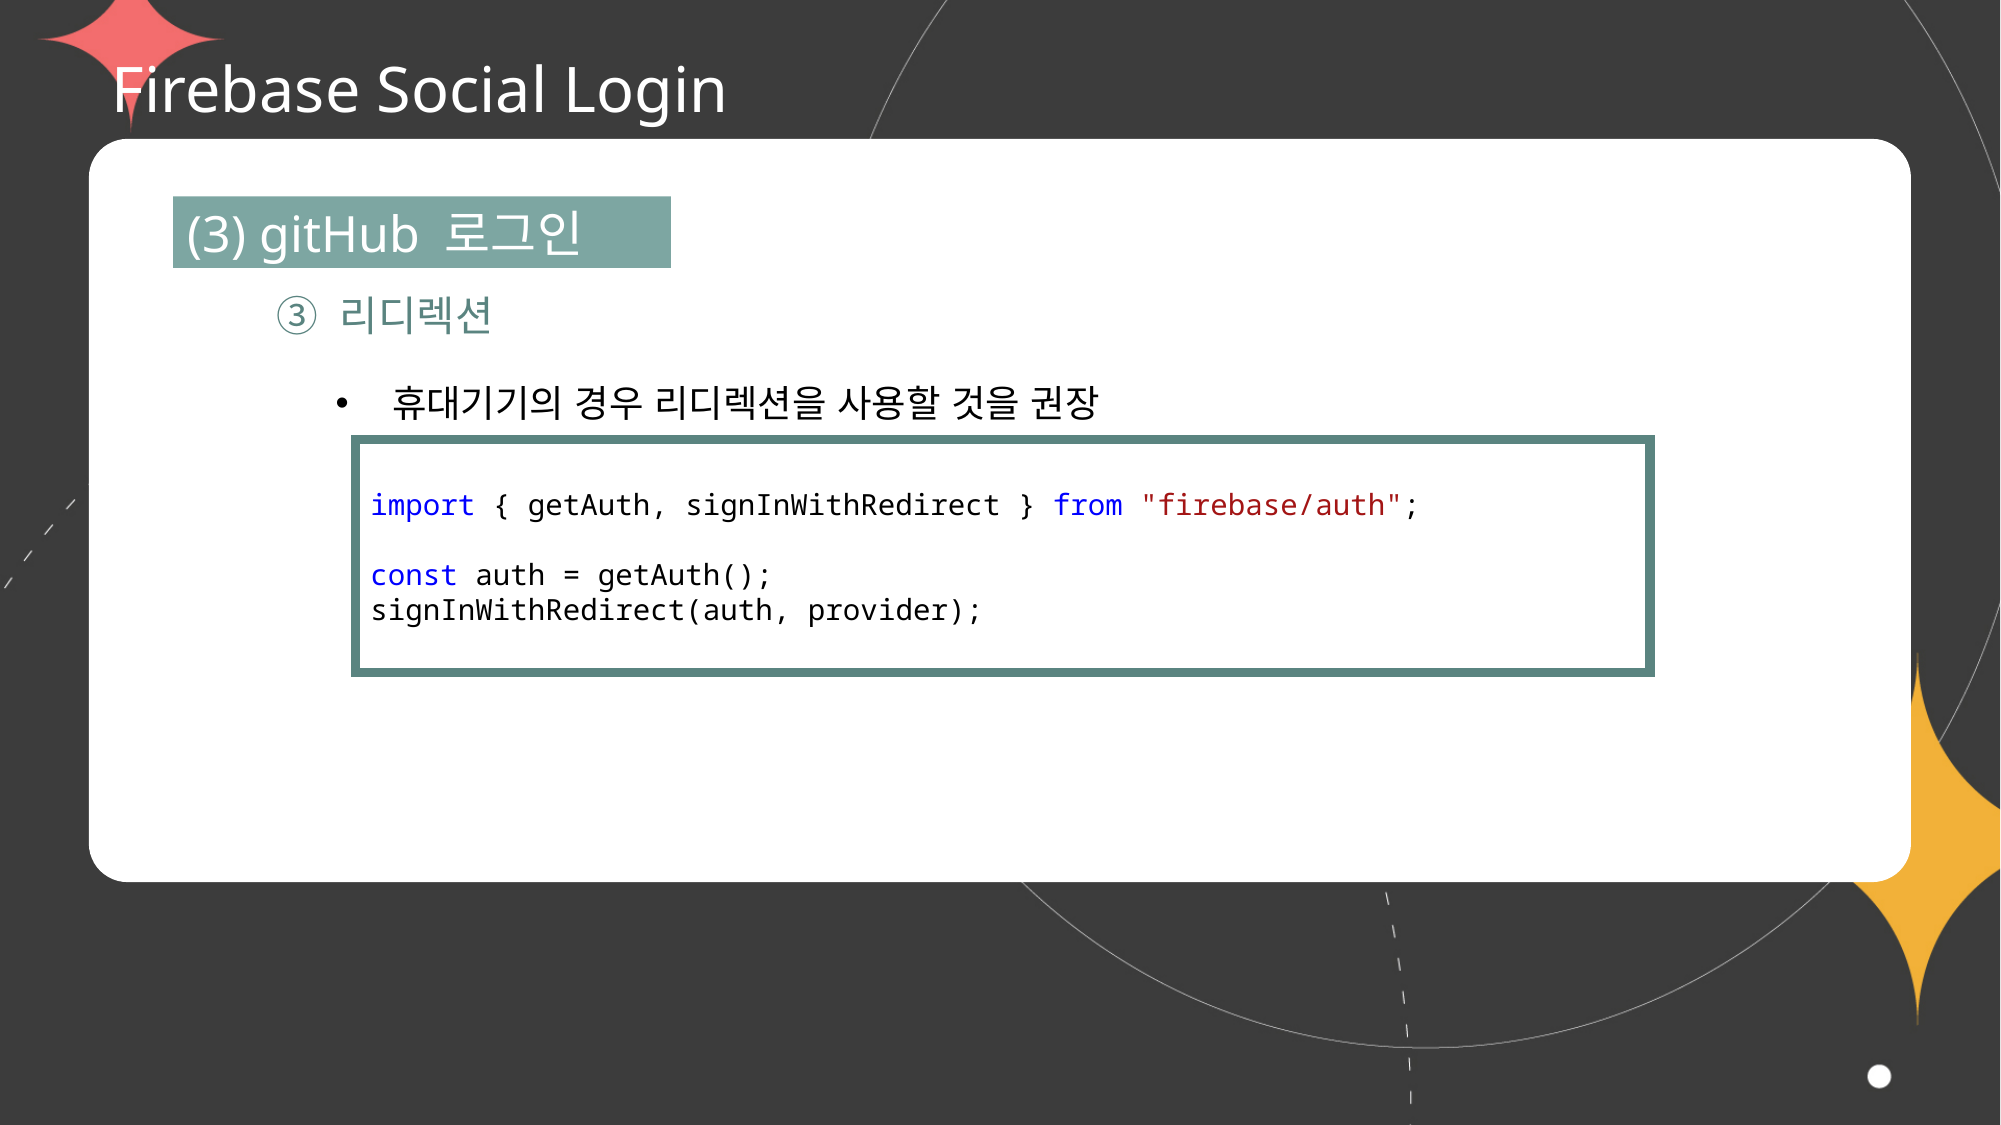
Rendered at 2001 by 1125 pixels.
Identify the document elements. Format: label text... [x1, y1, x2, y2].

picture [0, 0, 2001, 1125]
title Firebase Social Login [96, 50, 1069, 135]
text_box ③ 리디렉션 [261, 279, 734, 351]
text_box import { getAuth, signInWithRedirect } from "firebase/auth"; const auth = getAuth(); signInWithRedirect(auth, provider); [355, 438, 1651, 673]
text_box 휴대기기의 경우 리디렉션을 사용할 것을 권장 [320, 350, 1795, 433]
text_box (3) gitHub 로그인 [172, 195, 672, 269]
